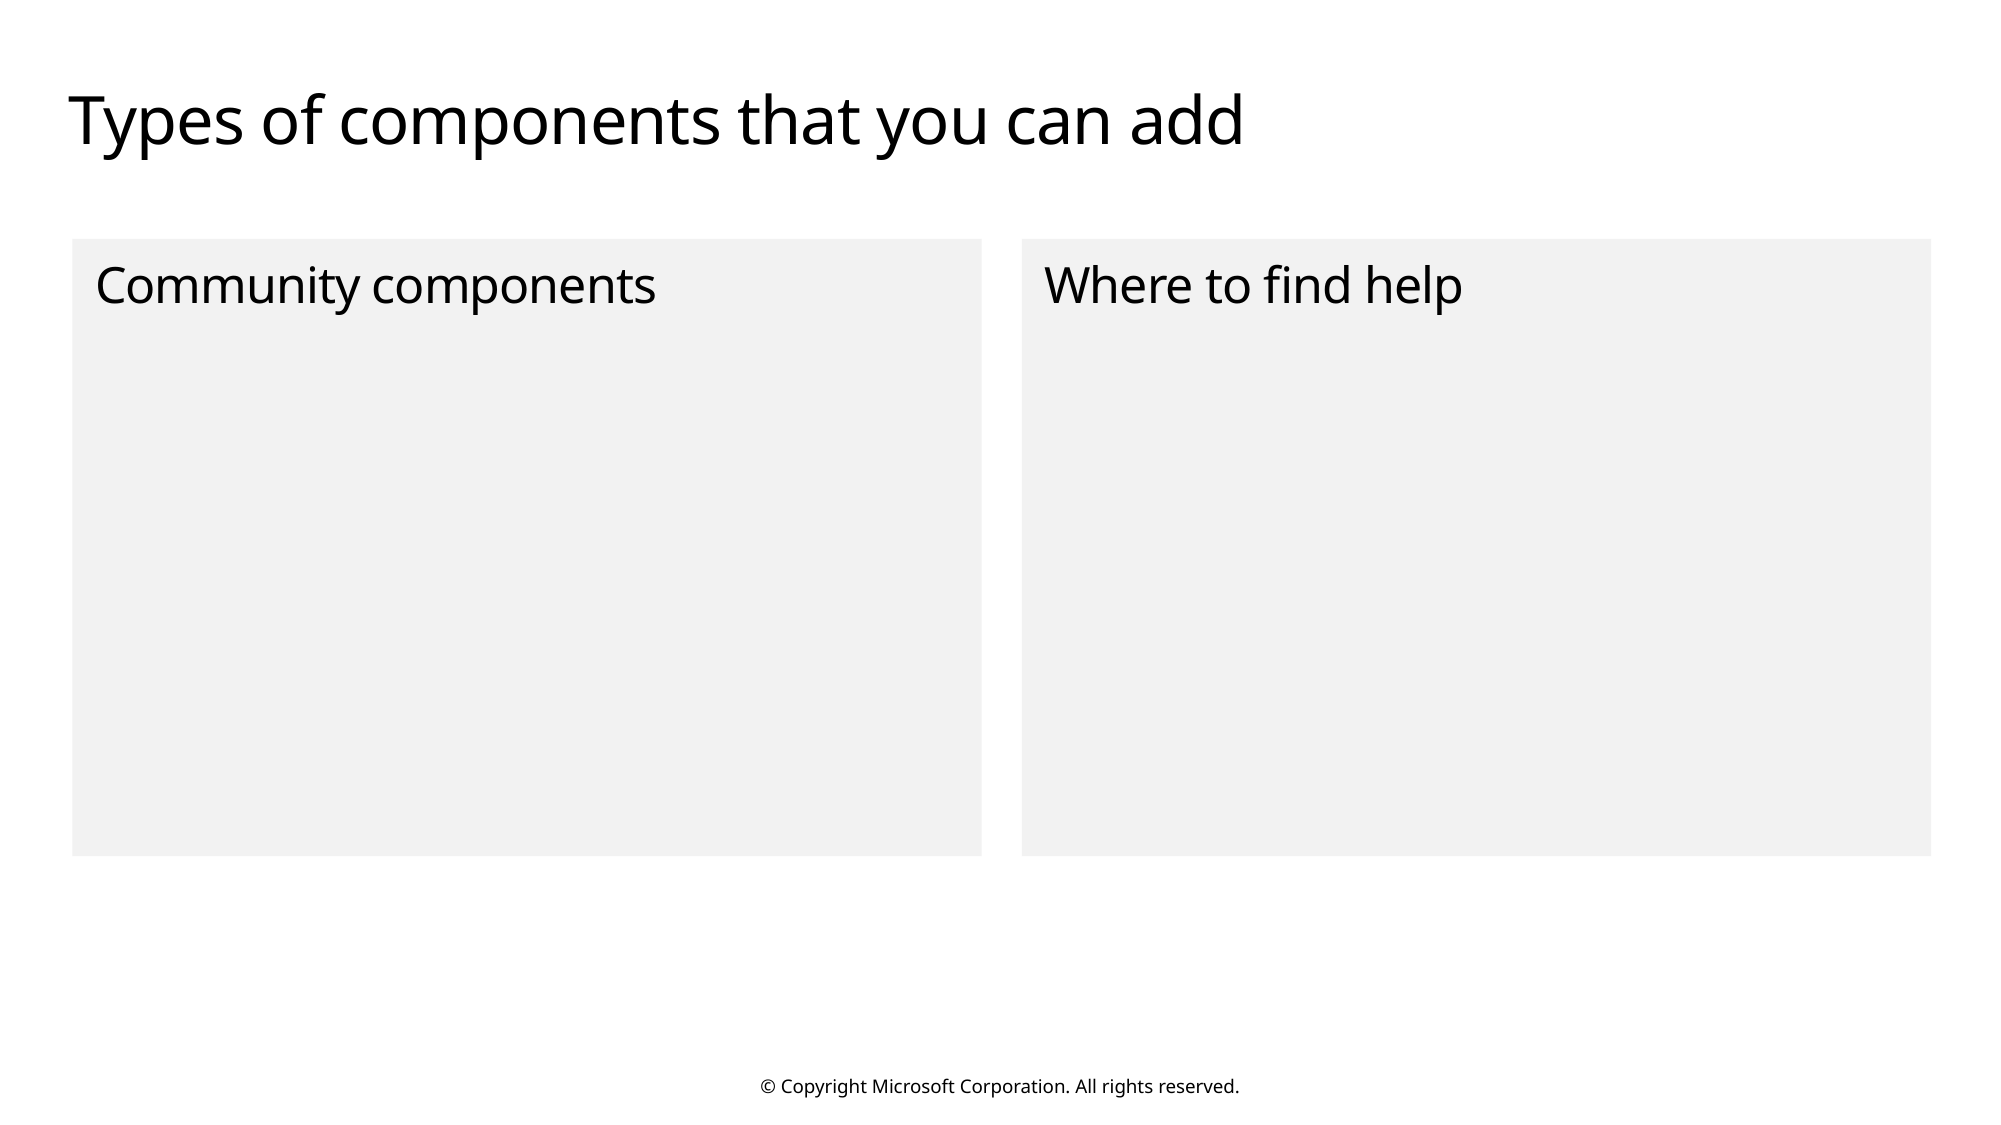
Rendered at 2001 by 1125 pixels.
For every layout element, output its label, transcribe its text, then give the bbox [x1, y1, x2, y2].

list Community components [72, 238, 982, 857]
title Types of components that you can add [68, 72, 1930, 184]
list Where to find help [1021, 238, 1932, 857]
